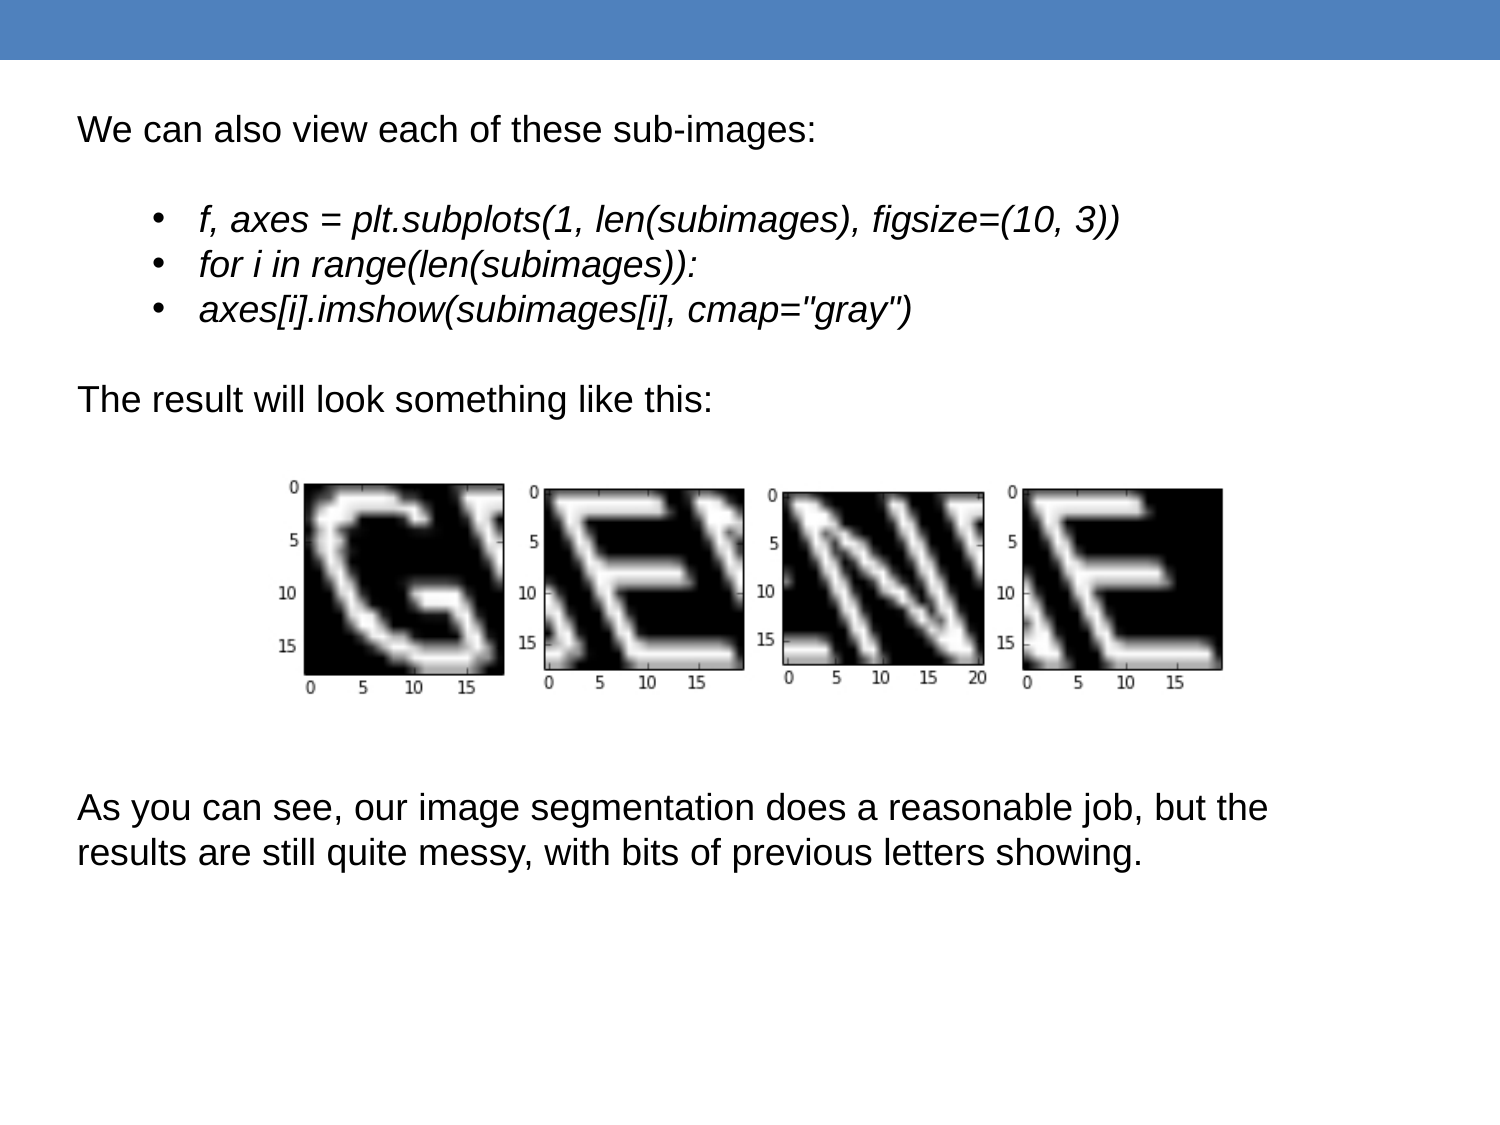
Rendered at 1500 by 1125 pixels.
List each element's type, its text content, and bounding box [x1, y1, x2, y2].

picture [268, 469, 1232, 708]
text_box As you can see, our image segmentation does a reasonable job, but the results are still quite messy, with bits of previous letters showing. [62, 775, 1382, 881]
text_box We can also view each of these sub-images: f, axes = plt.subplots(1, len(subimages), figsize=(10, 3)) for i in range(len(subimages)): axes[i].imshow(subimages[i], cmap="gray") The result will look something like this: [62, 97, 1382, 428]
